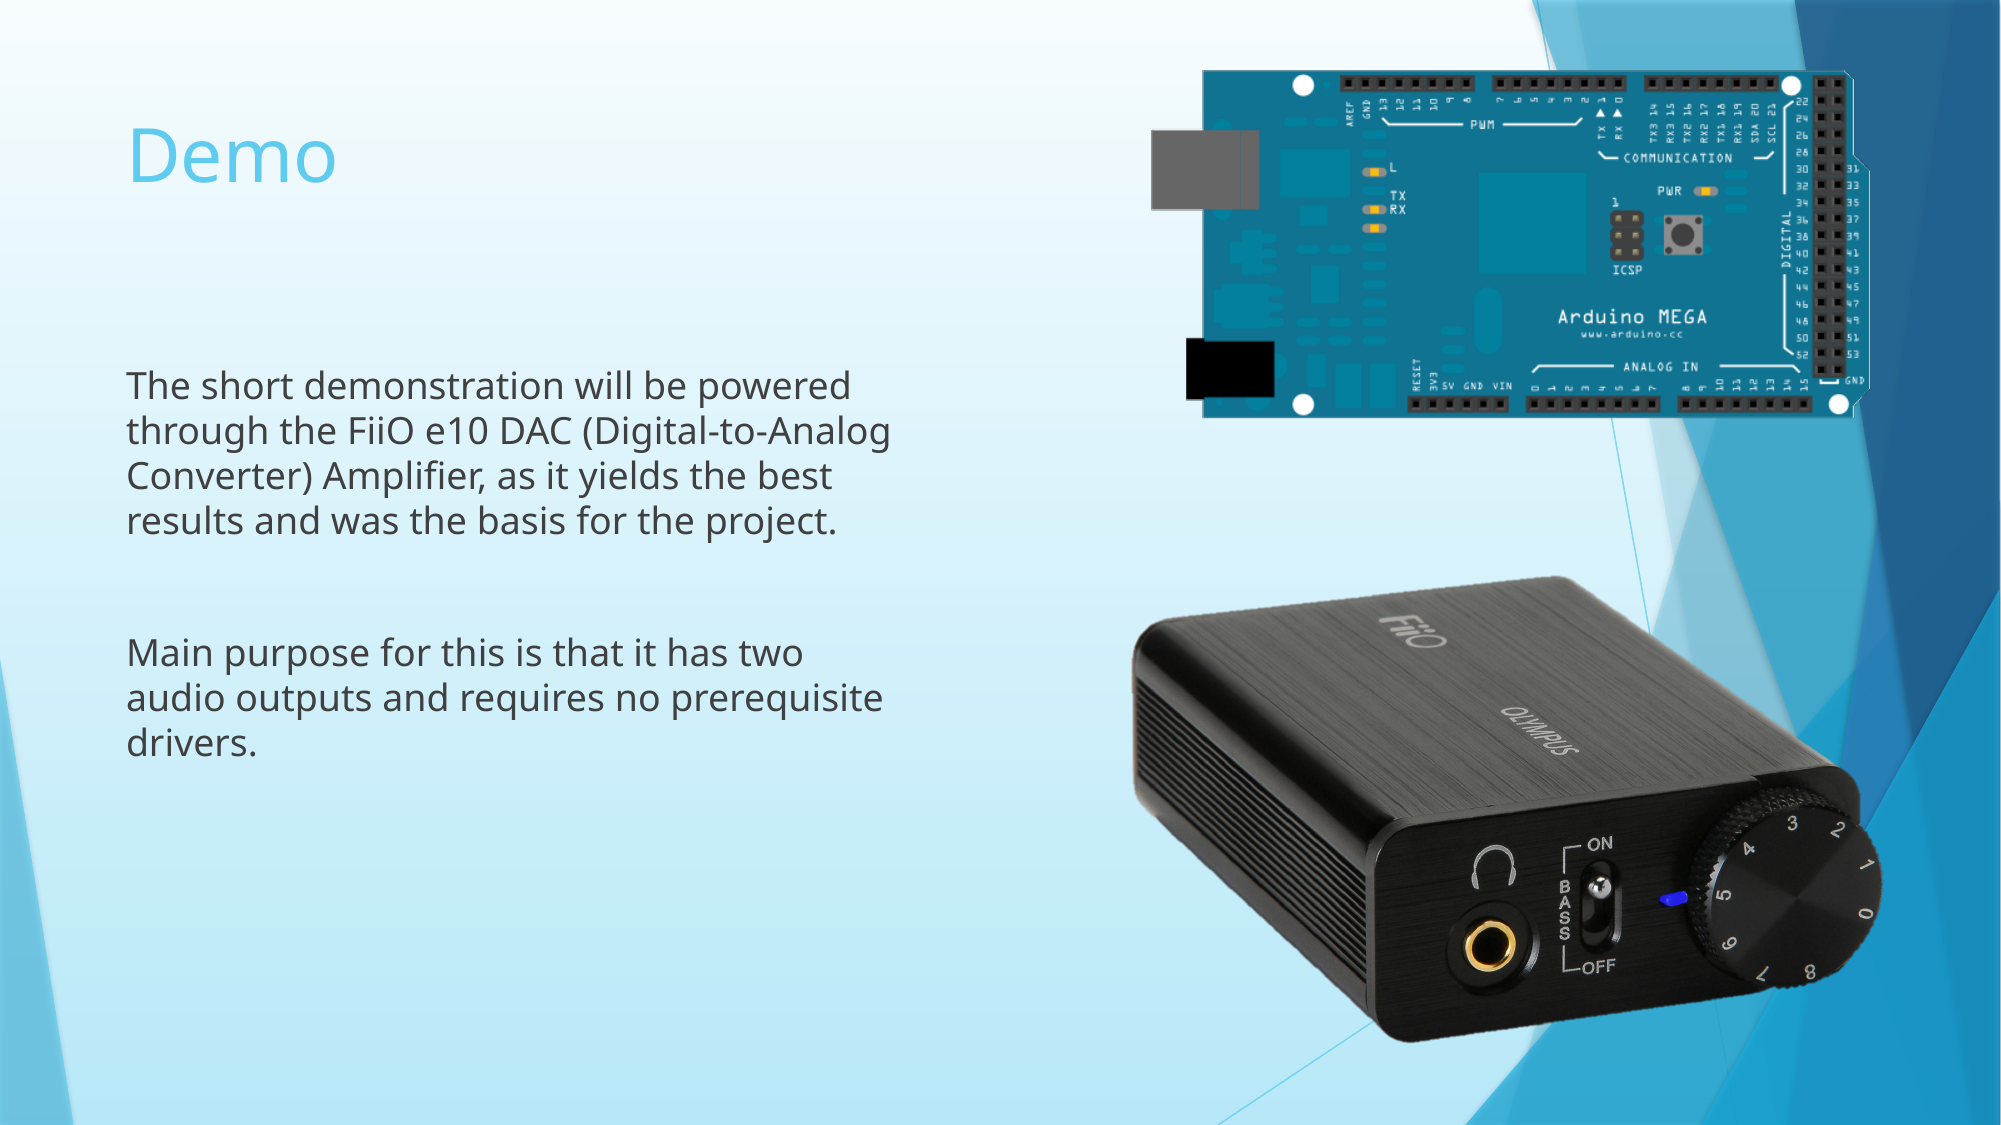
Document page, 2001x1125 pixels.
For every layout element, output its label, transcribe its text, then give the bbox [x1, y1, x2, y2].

picture [1124, 0, 1918, 505]
list The short demonstration will be powered through the FiiO e10 DAC (Digital-to-Analog Converter) Amplifier, as it yields the best results and was the basis for the project. Main purpose for this is that it has two audio outputs and requires no prerequisite drivers. [111, 354, 928, 992]
picture [1124, 572, 1890, 1047]
title Demo [111, 99, 1119, 317]
